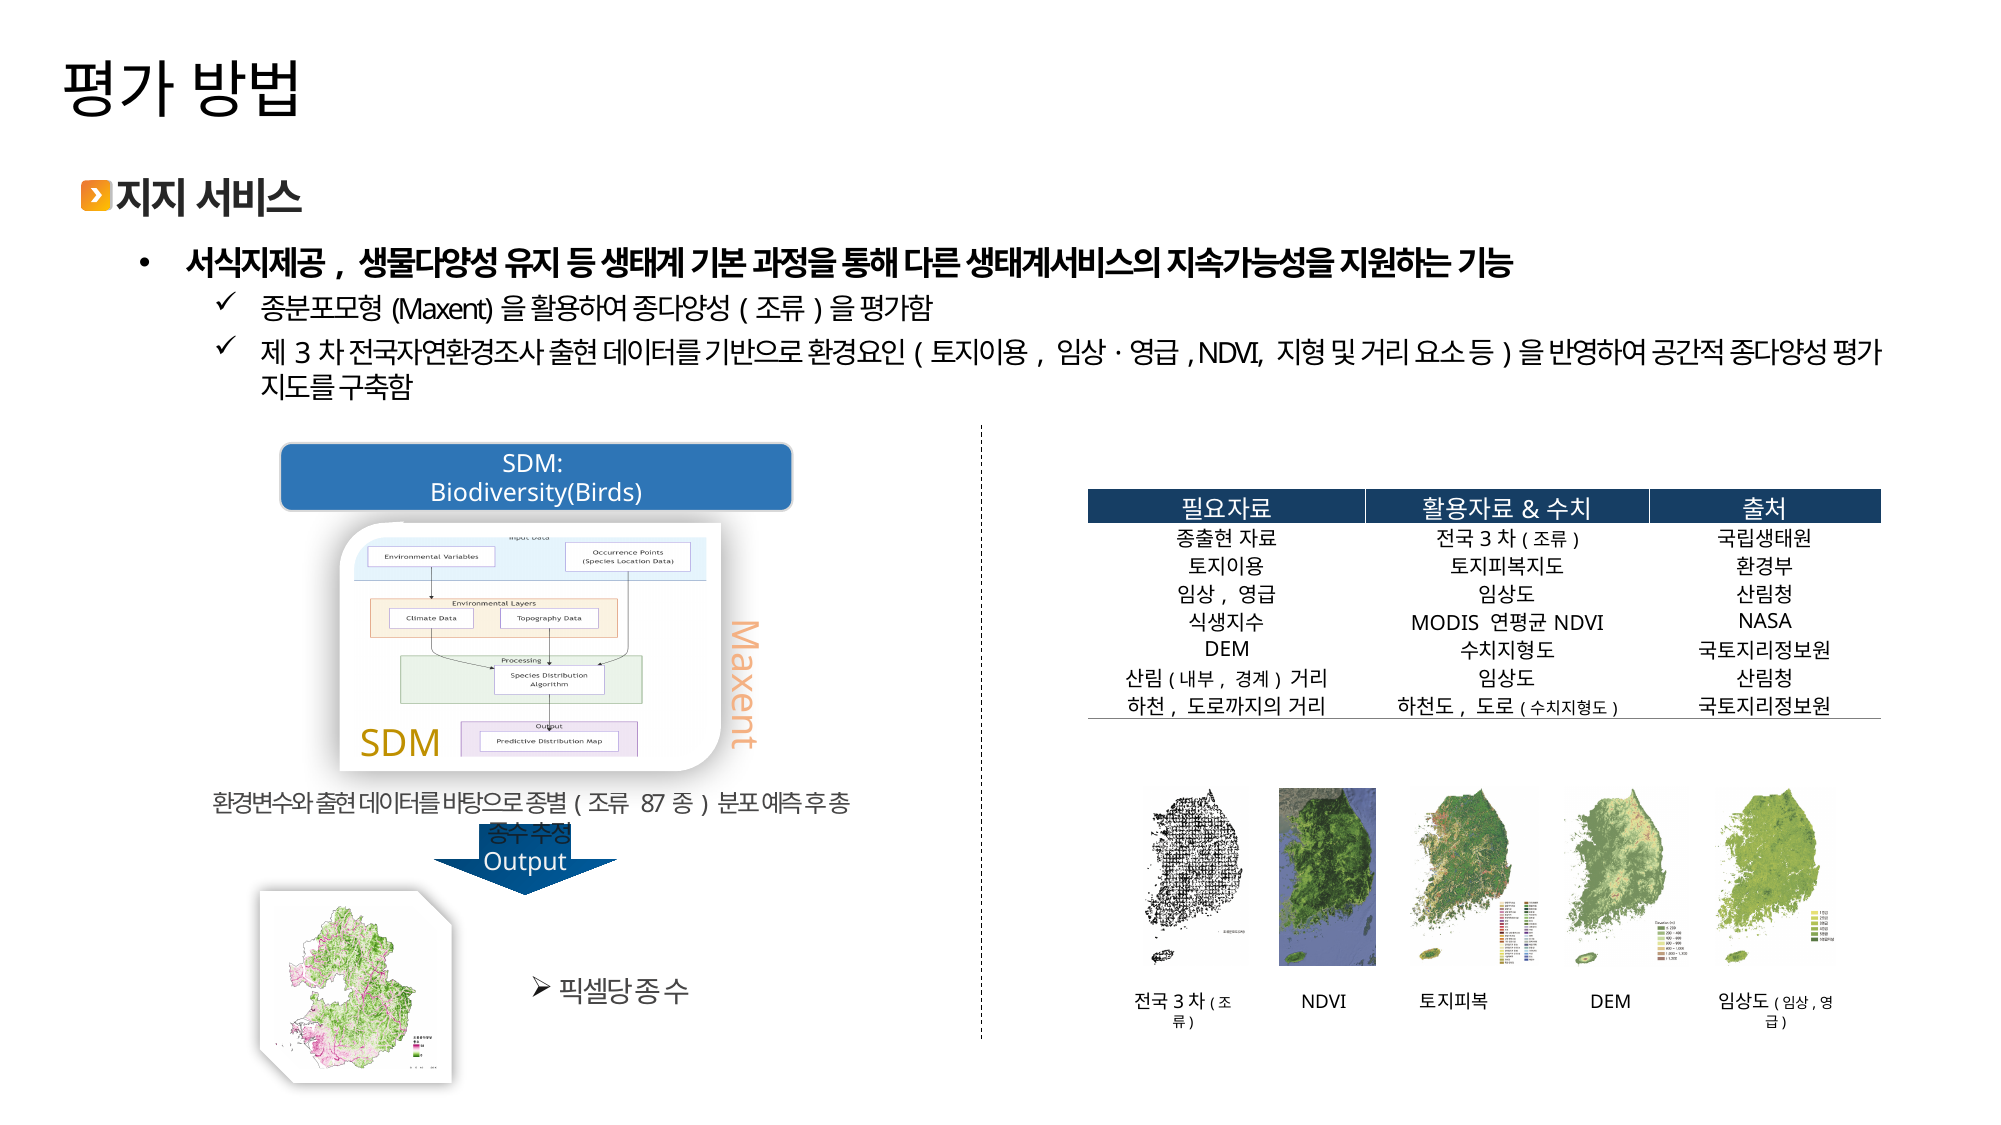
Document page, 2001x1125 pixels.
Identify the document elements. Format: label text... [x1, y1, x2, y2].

table_cell 임상, 영급 [1088, 579, 1366, 607]
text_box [194, 442, 947, 1077]
table_header 출처 [1650, 489, 1881, 523]
table_cell 토지피복지도 [1366, 551, 1649, 579]
table_cell 국토지리정보원 [1649, 635, 1881, 663]
table_cell NASA [1649, 607, 1881, 635]
table_cell 임상도 [1366, 663, 1649, 690]
table_cell 환경부 [1649, 551, 1881, 579]
table_header 필요자료 [1088, 489, 1365, 523]
table_cell 식생지수 [1088, 607, 1366, 635]
table_cell 종출현 자료 [1088, 523, 1366, 551]
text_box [80, 163, 312, 231]
table_cell 하천, 도로까지의 거리 [1088, 690, 1366, 718]
table_cell 수치지형도 [1366, 635, 1649, 663]
table_cell 산림청 [1649, 663, 1881, 690]
table_cell MODIS 연평균NDVI [1366, 607, 1649, 635]
text_box 서식지제공, 생물다양성 유지 등 생태계 기본 과정을 통해 다른 생태계서비스의 지속가능성을 지원하는 기능 종분포모형(Maxent)을 활용하여 종다양성(조류)을 평가함 제3차 전국자연환경조사 출현 데이터를 기반으로 환경요인(토지이용, 임상·영급, NDVI, 지형 및 거리 요소 등)을 반영하여 공간적 종다양성 평가 지도를 구축함 [124, 235, 1960, 412]
table_cell 하천도, 도로(수치지형도) [1366, 690, 1649, 718]
table_cell DEM [1088, 635, 1366, 663]
table_cell 국토지리정보원 [1649, 690, 1881, 718]
table_cell 전국3차(조류) [1366, 523, 1649, 551]
table_cell 국립생태원 [1649, 523, 1881, 551]
text_box 평가 방법 [61, 49, 1223, 125]
table_cell 토지이용 [1088, 551, 1366, 579]
table_cell 임상도 [1366, 579, 1649, 607]
table_cell 산림(내부, 경계) 거리 [1088, 663, 1366, 690]
table_cell 산림청 [1649, 579, 1881, 607]
table_header 활용자료&수치 [1366, 489, 1649, 523]
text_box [1120, 785, 1849, 1020]
